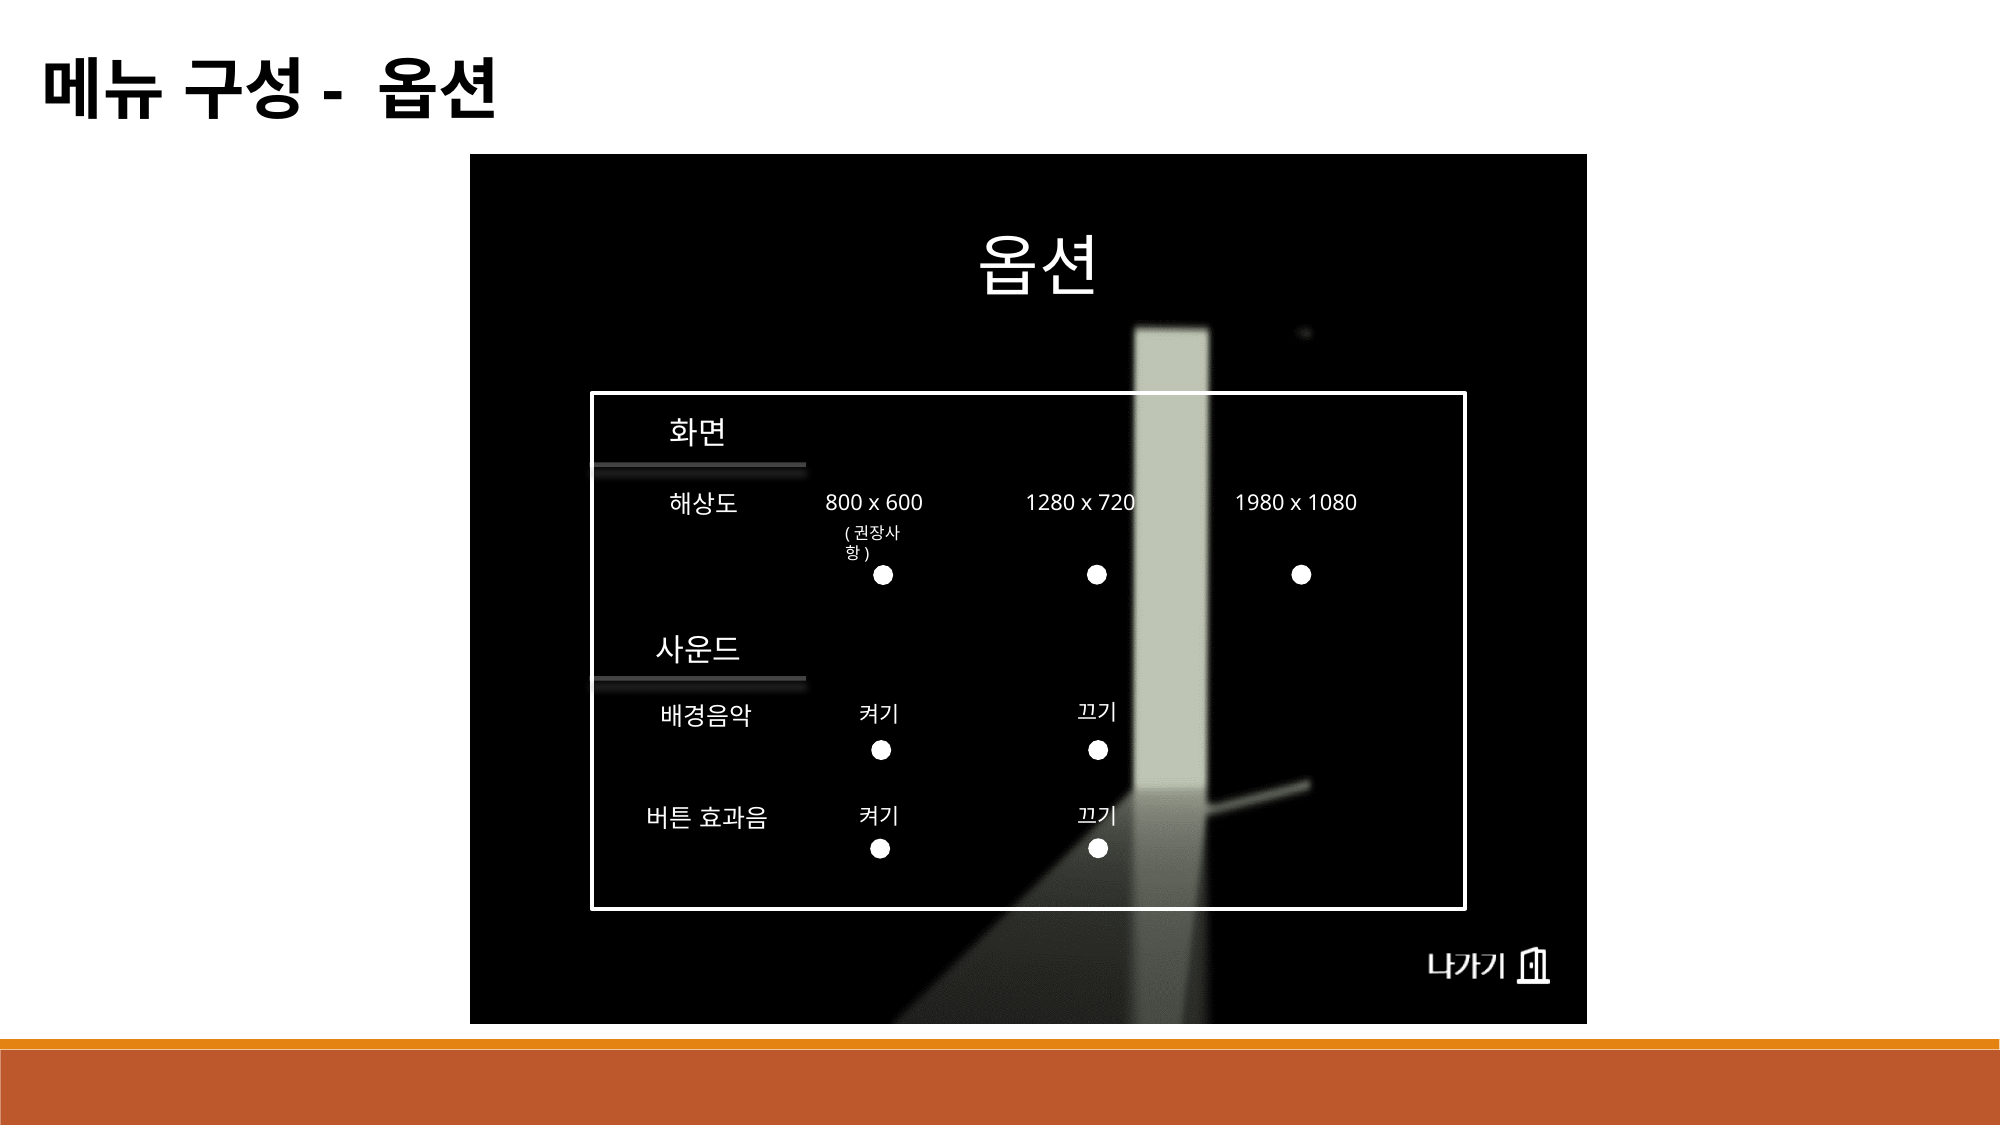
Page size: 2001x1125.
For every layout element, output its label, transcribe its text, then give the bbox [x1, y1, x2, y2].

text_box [470, 154, 1587, 1025]
text_box 메뉴 구성- 옵션 [27, 39, 641, 215]
